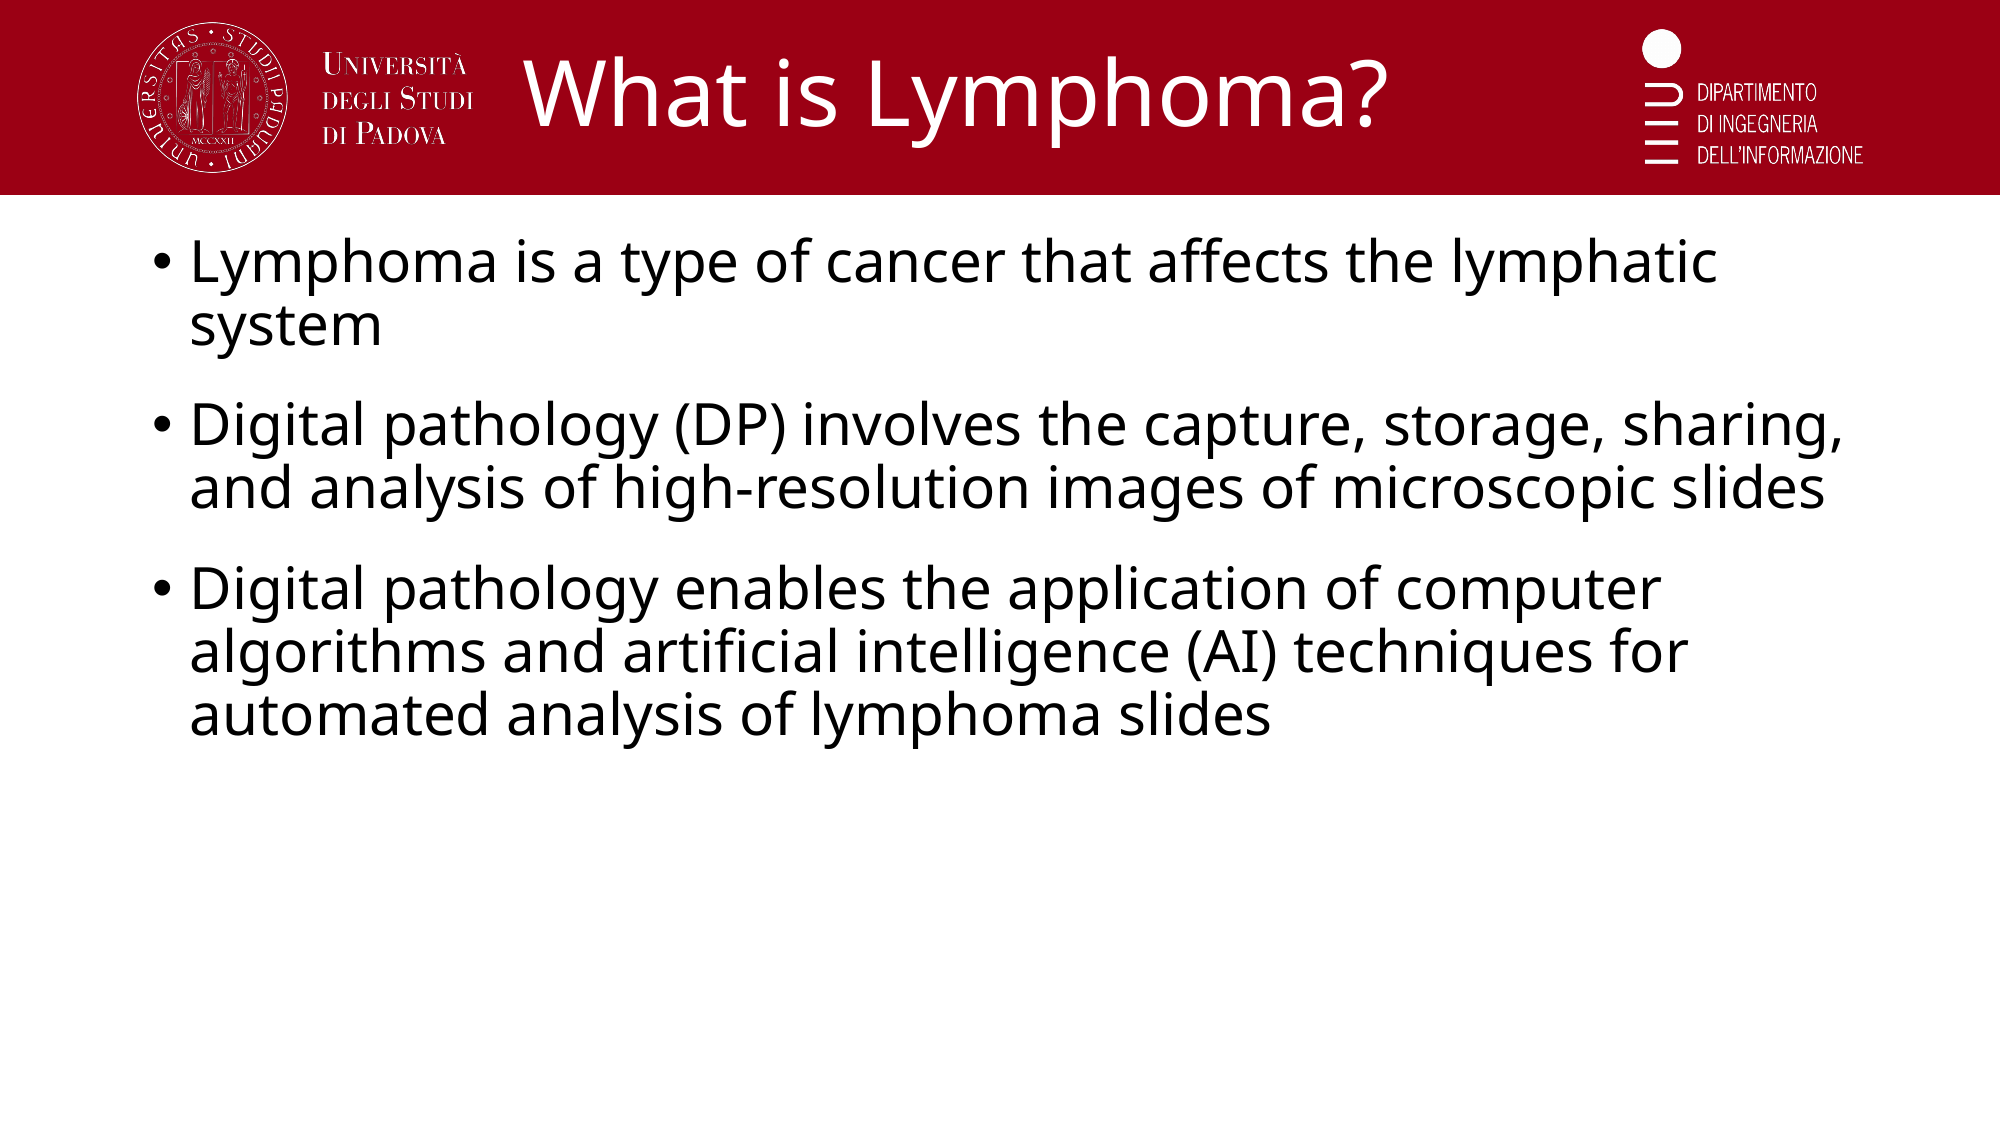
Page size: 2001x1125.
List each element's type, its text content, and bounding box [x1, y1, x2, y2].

title What is Lymphoma? [507, 21, 1564, 172]
picture [1642, 29, 1863, 164]
picture [137, 22, 473, 173]
list Lymphoma is a type of cancer that affects the lymphatic system Digital pathology (DP) involves the capture, storage, sharing, and analysis of high-resolution images of microscopic slides Digital pathology enables the application of computer algorithms and artificial intelligence (AI) techniques for automated analysis of lymphoma slides [137, 224, 1863, 1014]
